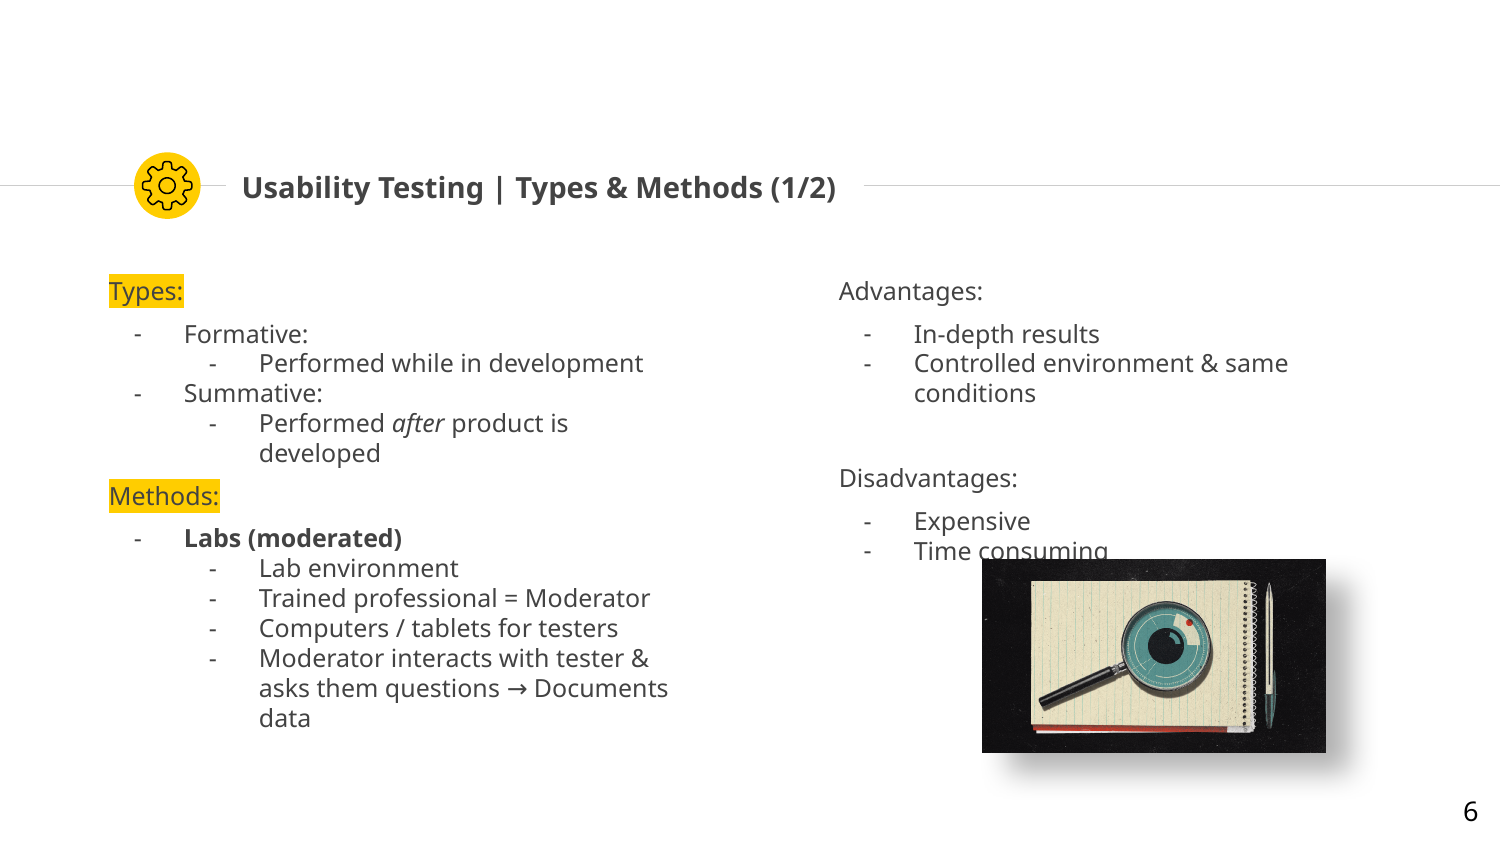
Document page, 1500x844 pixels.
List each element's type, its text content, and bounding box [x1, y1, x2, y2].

text_box Advantages: In-depth results Controlled environment & same conditions Disadvantages: Expensive Time consuming [823, 260, 1414, 780]
title Usability Testing | Types & Methods (1/2) [226, 151, 863, 223]
text_box Types: Formative: Performed while in development Summative: Performed after product is developed Methods: Labs (moderated) Lab environment Trained professional = Moderator Computers / tablets for testers Moderator interacts with tester & asks them questions → Documents data [93, 260, 706, 780]
slide_number ‹#› [1403, 779, 1494, 844]
picture [981, 559, 1326, 753]
